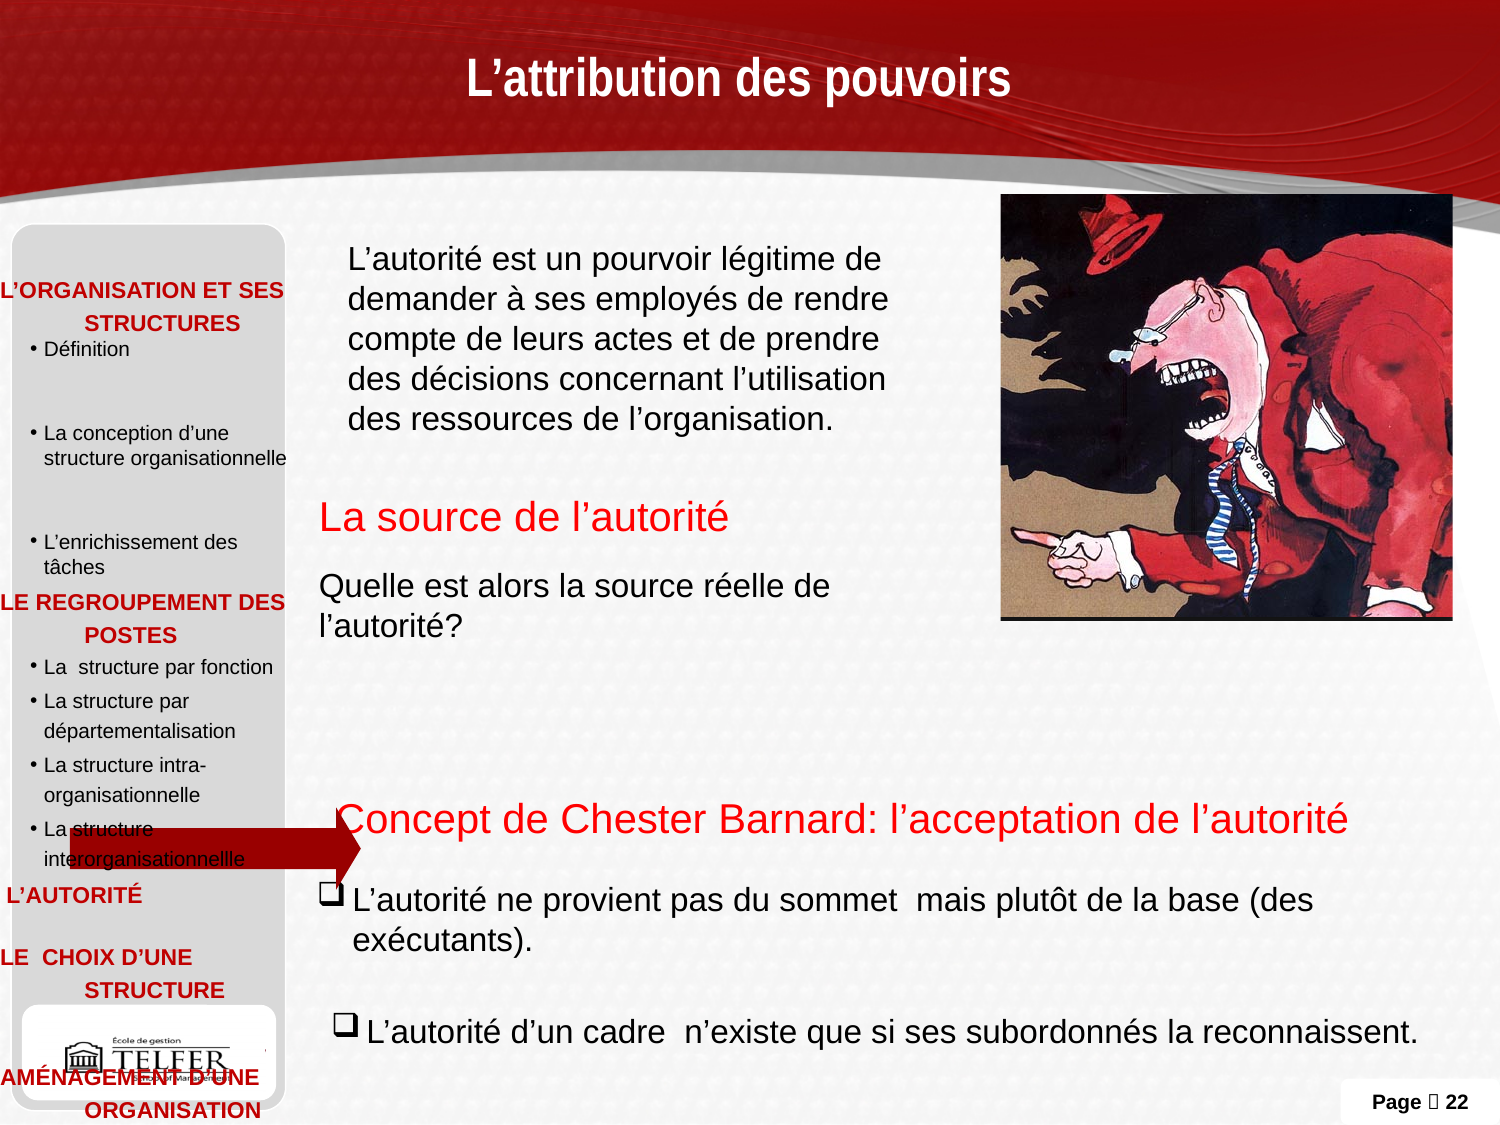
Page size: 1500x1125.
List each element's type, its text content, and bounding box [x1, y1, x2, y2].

text_box Quelle est alors la source réelle de l’autorité? [304, 556, 987, 652]
picture [38, 1014, 266, 1093]
text_box [290, 807, 361, 890]
text_box La source de l’autorité [304, 482, 783, 548]
text_box L’autorité d’un cadre n’existe que si ses subordonnés la reconnaissent. [316, 1002, 1445, 1058]
picture [0, 0, 1500, 1125]
text_box L’autorité est un pourvoir légitime de demander à ses employés de rendre compte de leurs actes et de prendre des décisions concernant l’utilisation des ressources de l’organisation. [332, 230, 956, 445]
text_box L’autorité ne provient pas du sommet mais plutôt de la base (des exécutants). [302, 871, 1457, 966]
list L’organisation et ses structures Définition La conception d’une structure organisationnelle L’enrichissement des tâches Le regroupement des postes La structure par fonction La structure par départementalisation La structure intra-organisationnelle La structure interorganisationnellle L’autorité Le choix d’une structure Aménagement d’une organisation [0, 238, 290, 1009]
text_box Concept de Chester Barnard: l’acceptation de l’autorité [320, 784, 1381, 850]
title L’attribution des pouvoirs [0, 0, 1480, 159]
